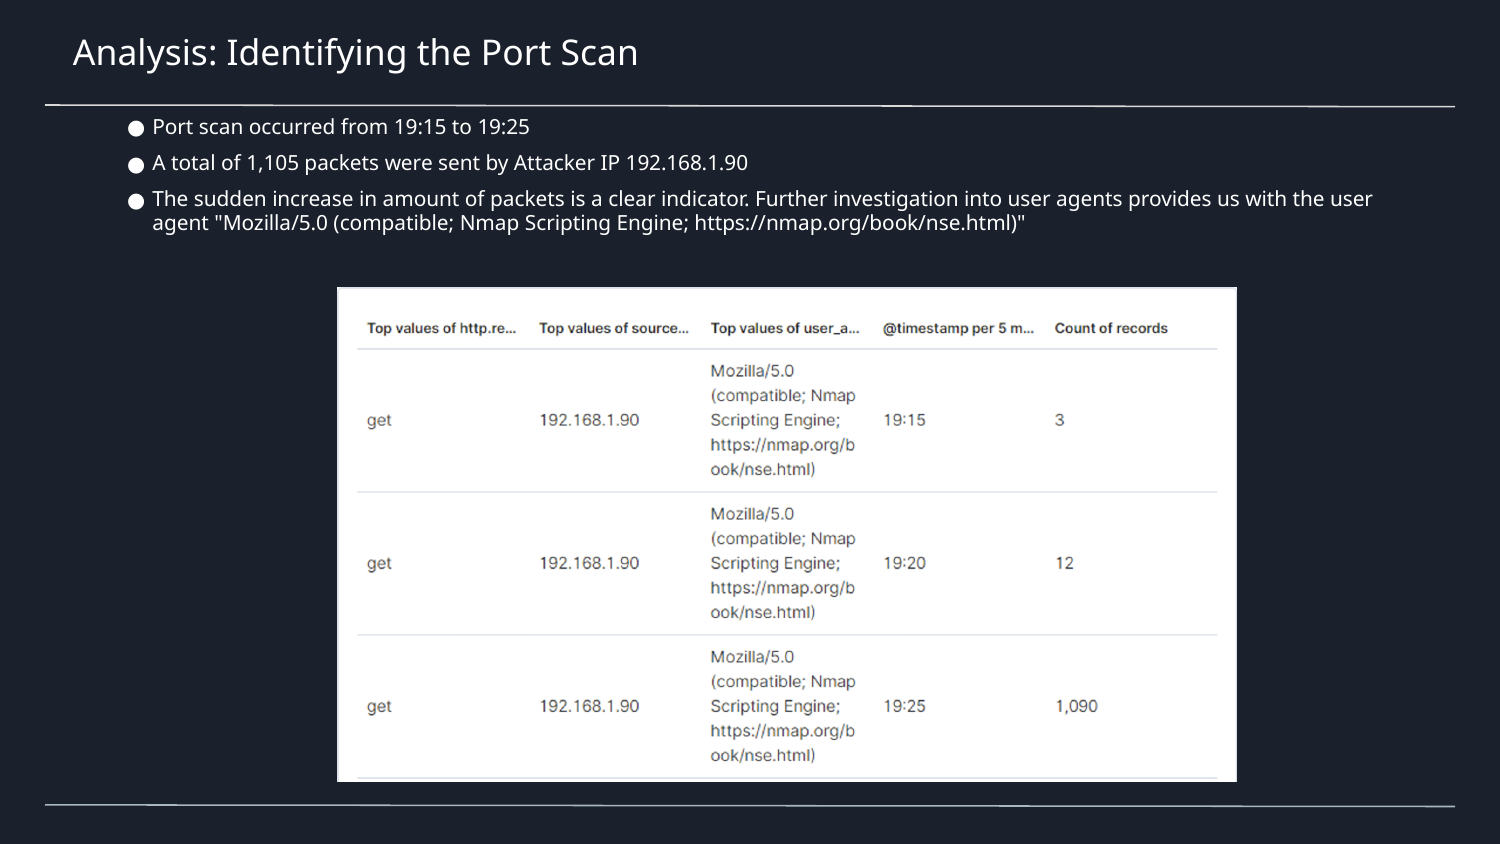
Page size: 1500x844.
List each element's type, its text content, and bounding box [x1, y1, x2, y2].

title Analysis: Identifying the Port Scan [0, 0, 1500, 88]
picture [337, 287, 1237, 782]
list Port scan occurred from 19:15 to 19:25 A total of 1,105 packets were sent by Attacker IP 192.168.1.90 The sudden increase in amount of packets is a clear indicator. Further investigation into user agents provides us with the user agent "Mozilla/5.0 (compatible; Nmap Scripting Engine; https://nmap.org/book/nse.html)" [24, 115, 1453, 275]
